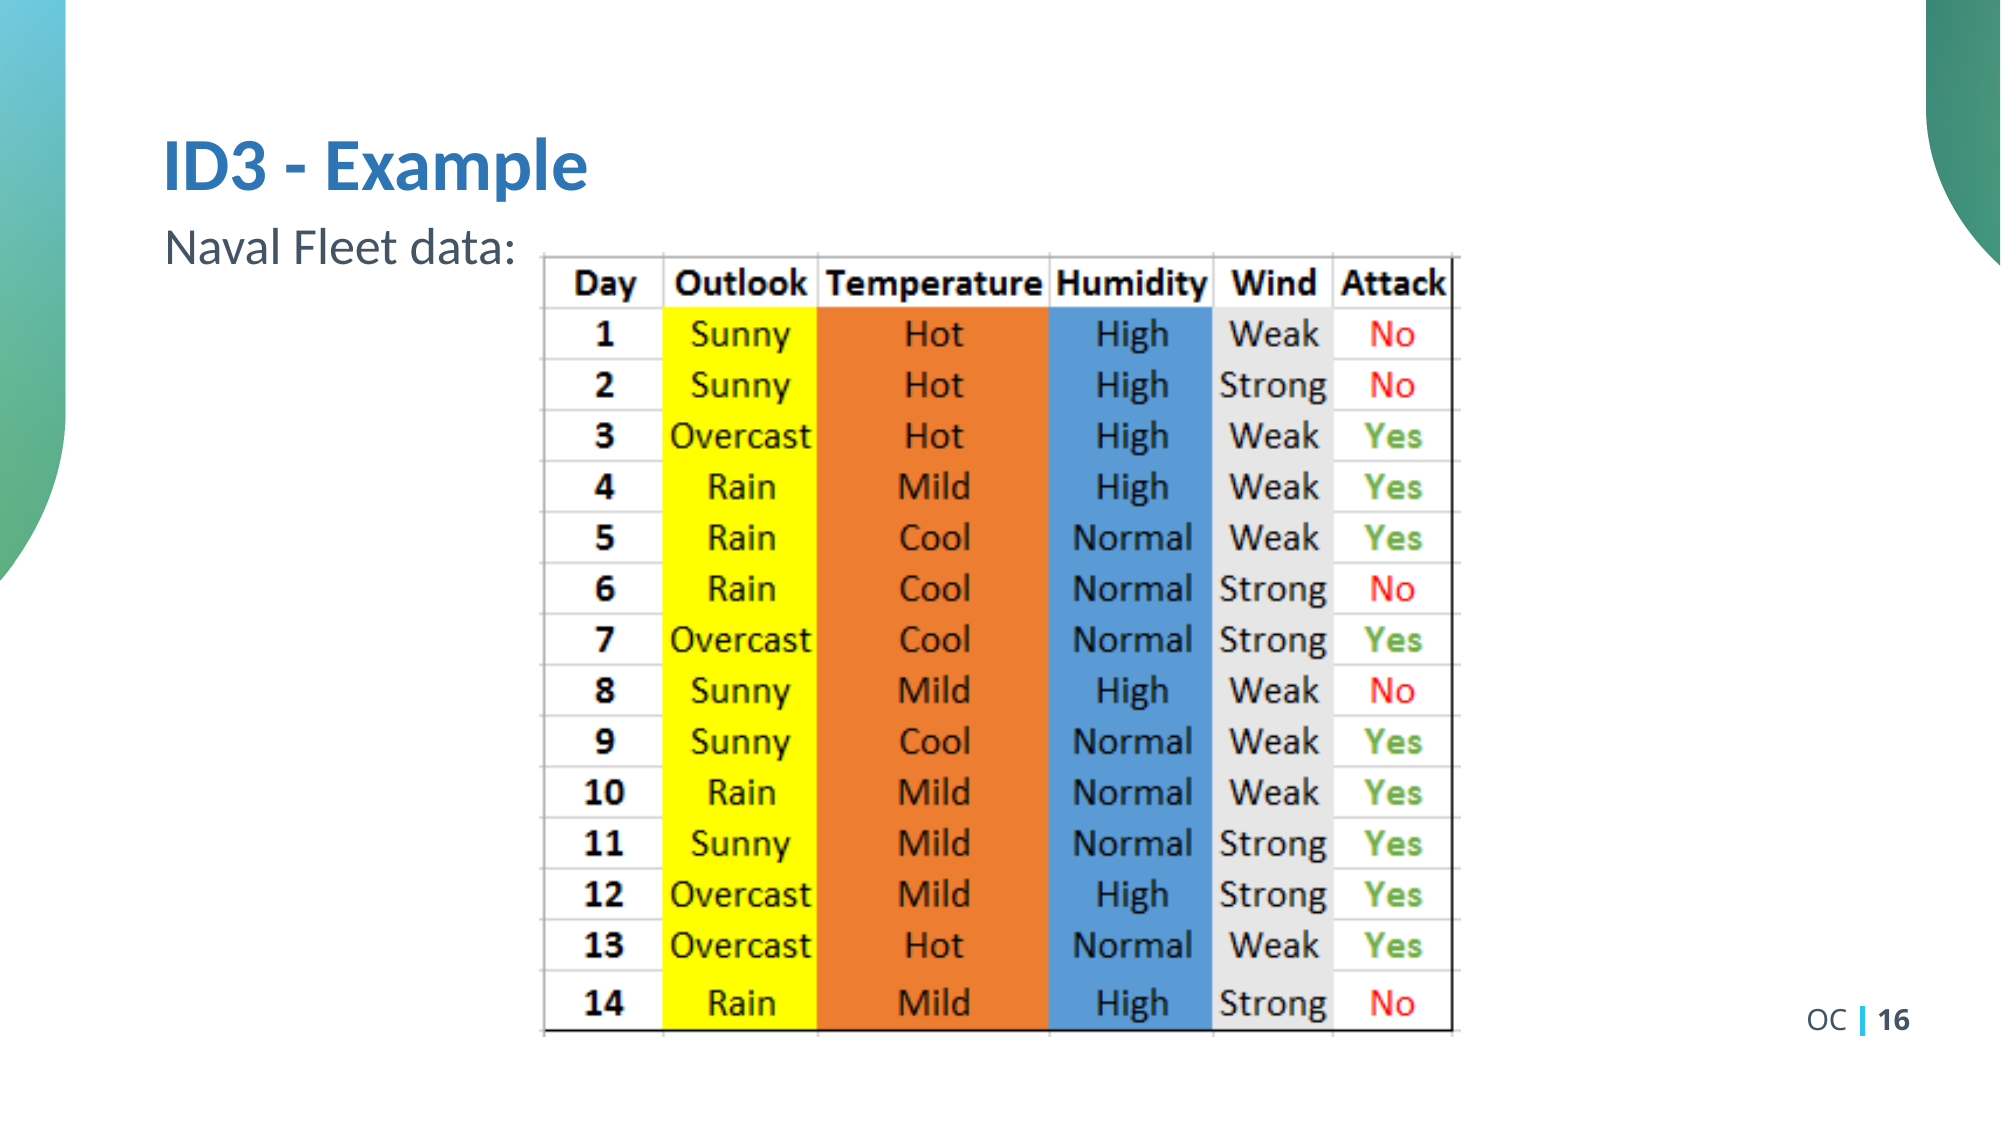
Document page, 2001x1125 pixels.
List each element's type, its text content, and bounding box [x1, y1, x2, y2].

title ID3 - Example [147, 118, 697, 212]
footer OC [1634, 1006, 1862, 1036]
picture [0, 0, 2001, 1125]
slide_number 16 [1862, 1006, 1937, 1037]
list Naval Fleet data: [147, 212, 1880, 977]
